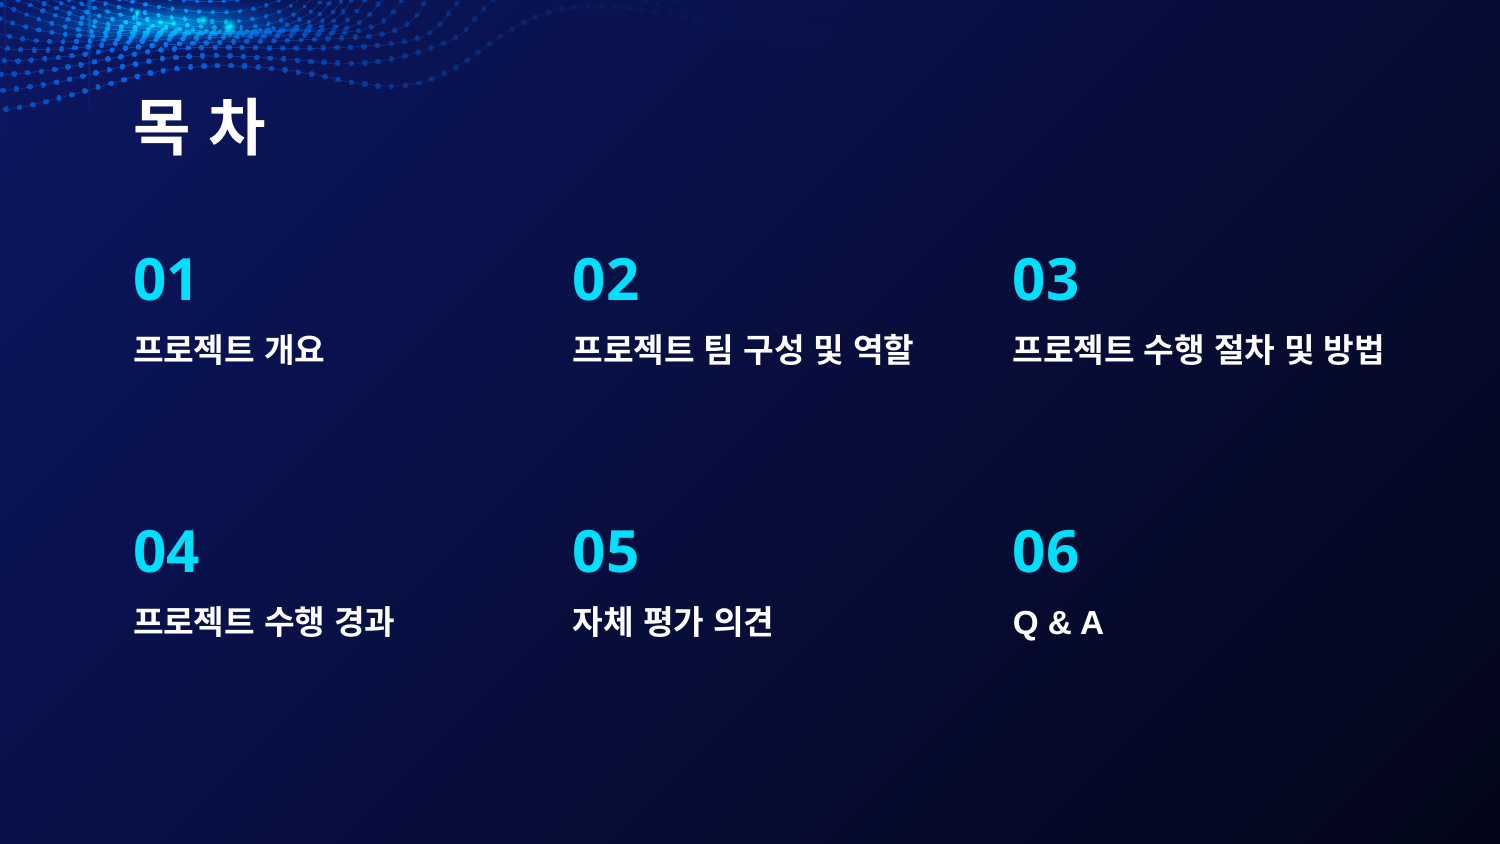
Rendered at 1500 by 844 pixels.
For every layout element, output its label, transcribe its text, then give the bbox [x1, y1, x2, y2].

subtitle 프로젝트 수행 절차 및 방법 [997, 313, 1434, 388]
title 04 [118, 512, 239, 586]
title 03 [997, 240, 1119, 313]
title 06 [997, 512, 1119, 586]
title 05 [558, 512, 679, 586]
subtitle 자체 평가 의견 [558, 586, 942, 660]
subtitle 프로젝트 팀 구성 및 역할 [558, 313, 962, 388]
subtitle Q & A [997, 586, 1382, 660]
subtitle 프로젝트 개요 [118, 313, 503, 388]
title 02 [558, 240, 679, 313]
subtitle 프로젝트 수행 경과 [118, 586, 503, 660]
title 01 [118, 240, 239, 313]
picture [0, 0, 1500, 844]
title 목 차 [118, 72, 1382, 167]
